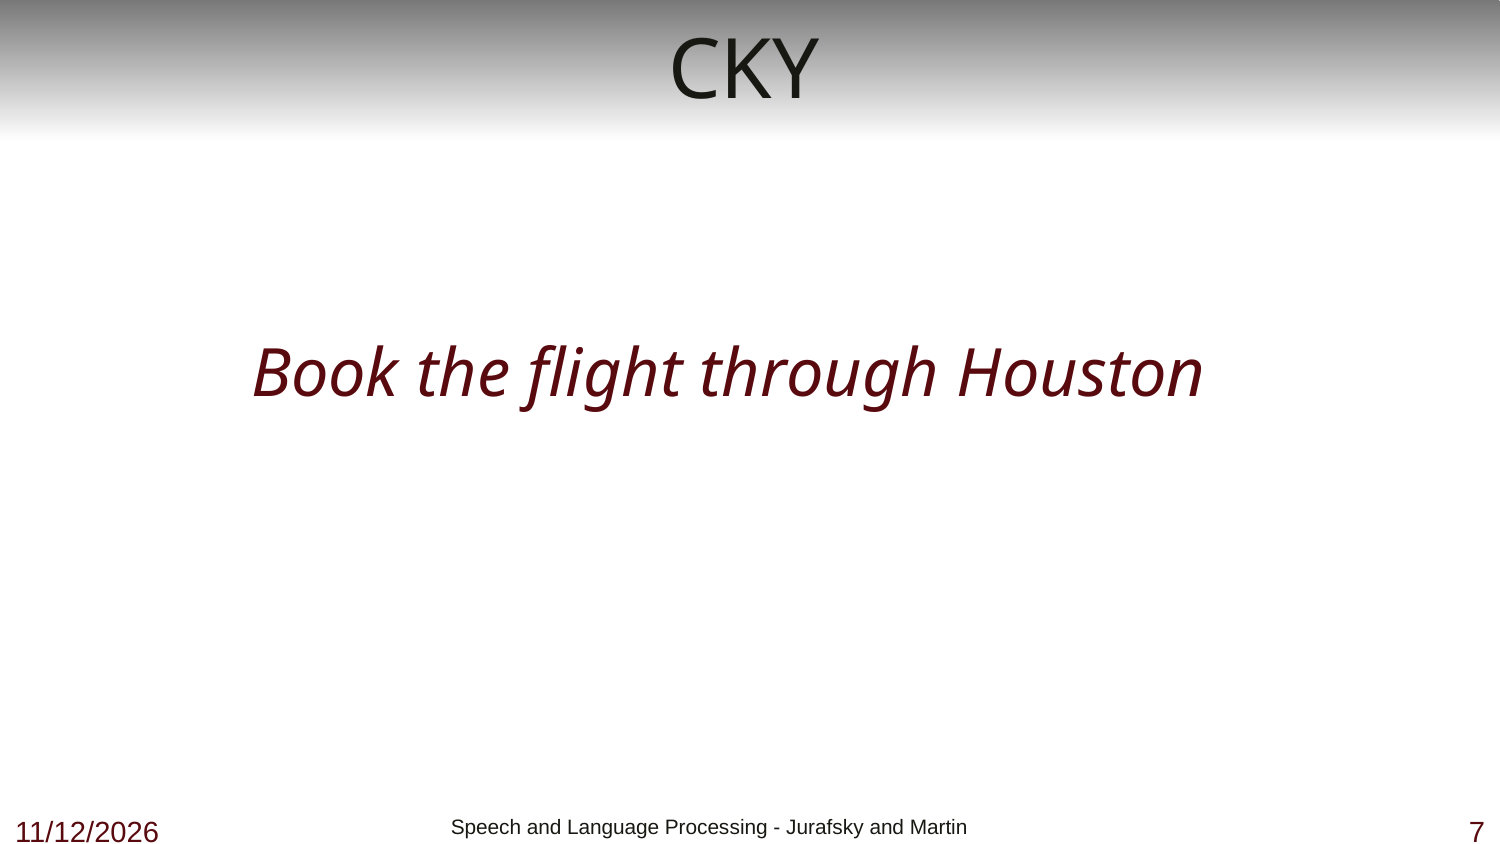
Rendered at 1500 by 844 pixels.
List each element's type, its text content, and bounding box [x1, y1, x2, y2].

list Book the flight through Houston [62, 321, 1413, 797]
footer Speech and Language Processing - Jurafsky and Martin [199, 806, 1424, 844]
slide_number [0, 806, 199, 844]
slide_number 7 [1424, 806, 1500, 844]
title CKY [12, 0, 1475, 132]
